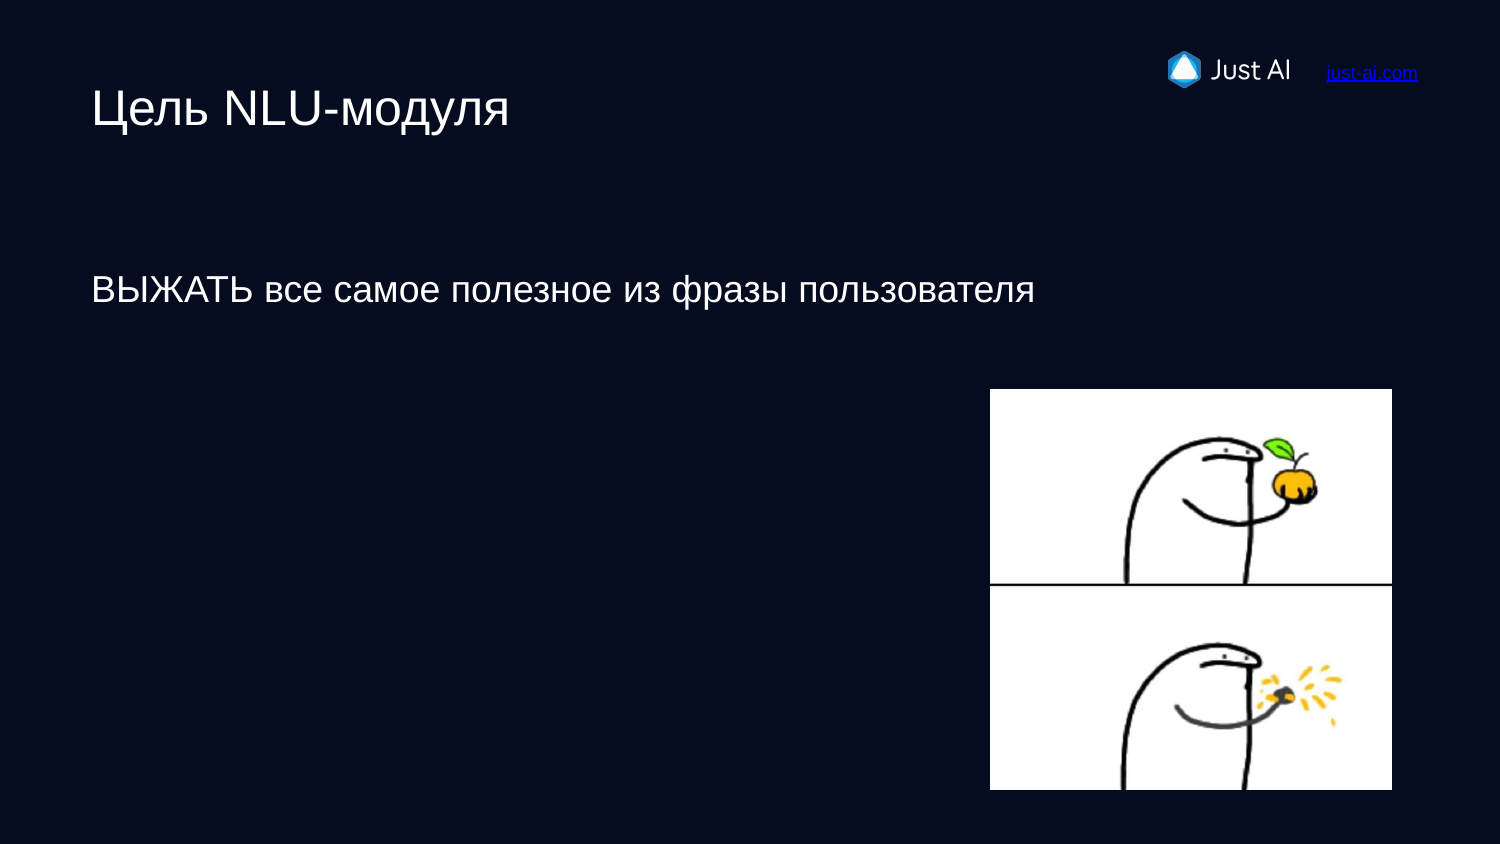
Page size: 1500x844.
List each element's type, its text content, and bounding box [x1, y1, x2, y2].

title Цель NLU-модуля [85, 58, 1415, 160]
picture [990, 388, 1392, 791]
list ВЫЖАТЬ все самое полезное из фразы пользователя [85, 264, 1415, 607]
picture [1168, 51, 1289, 58]
